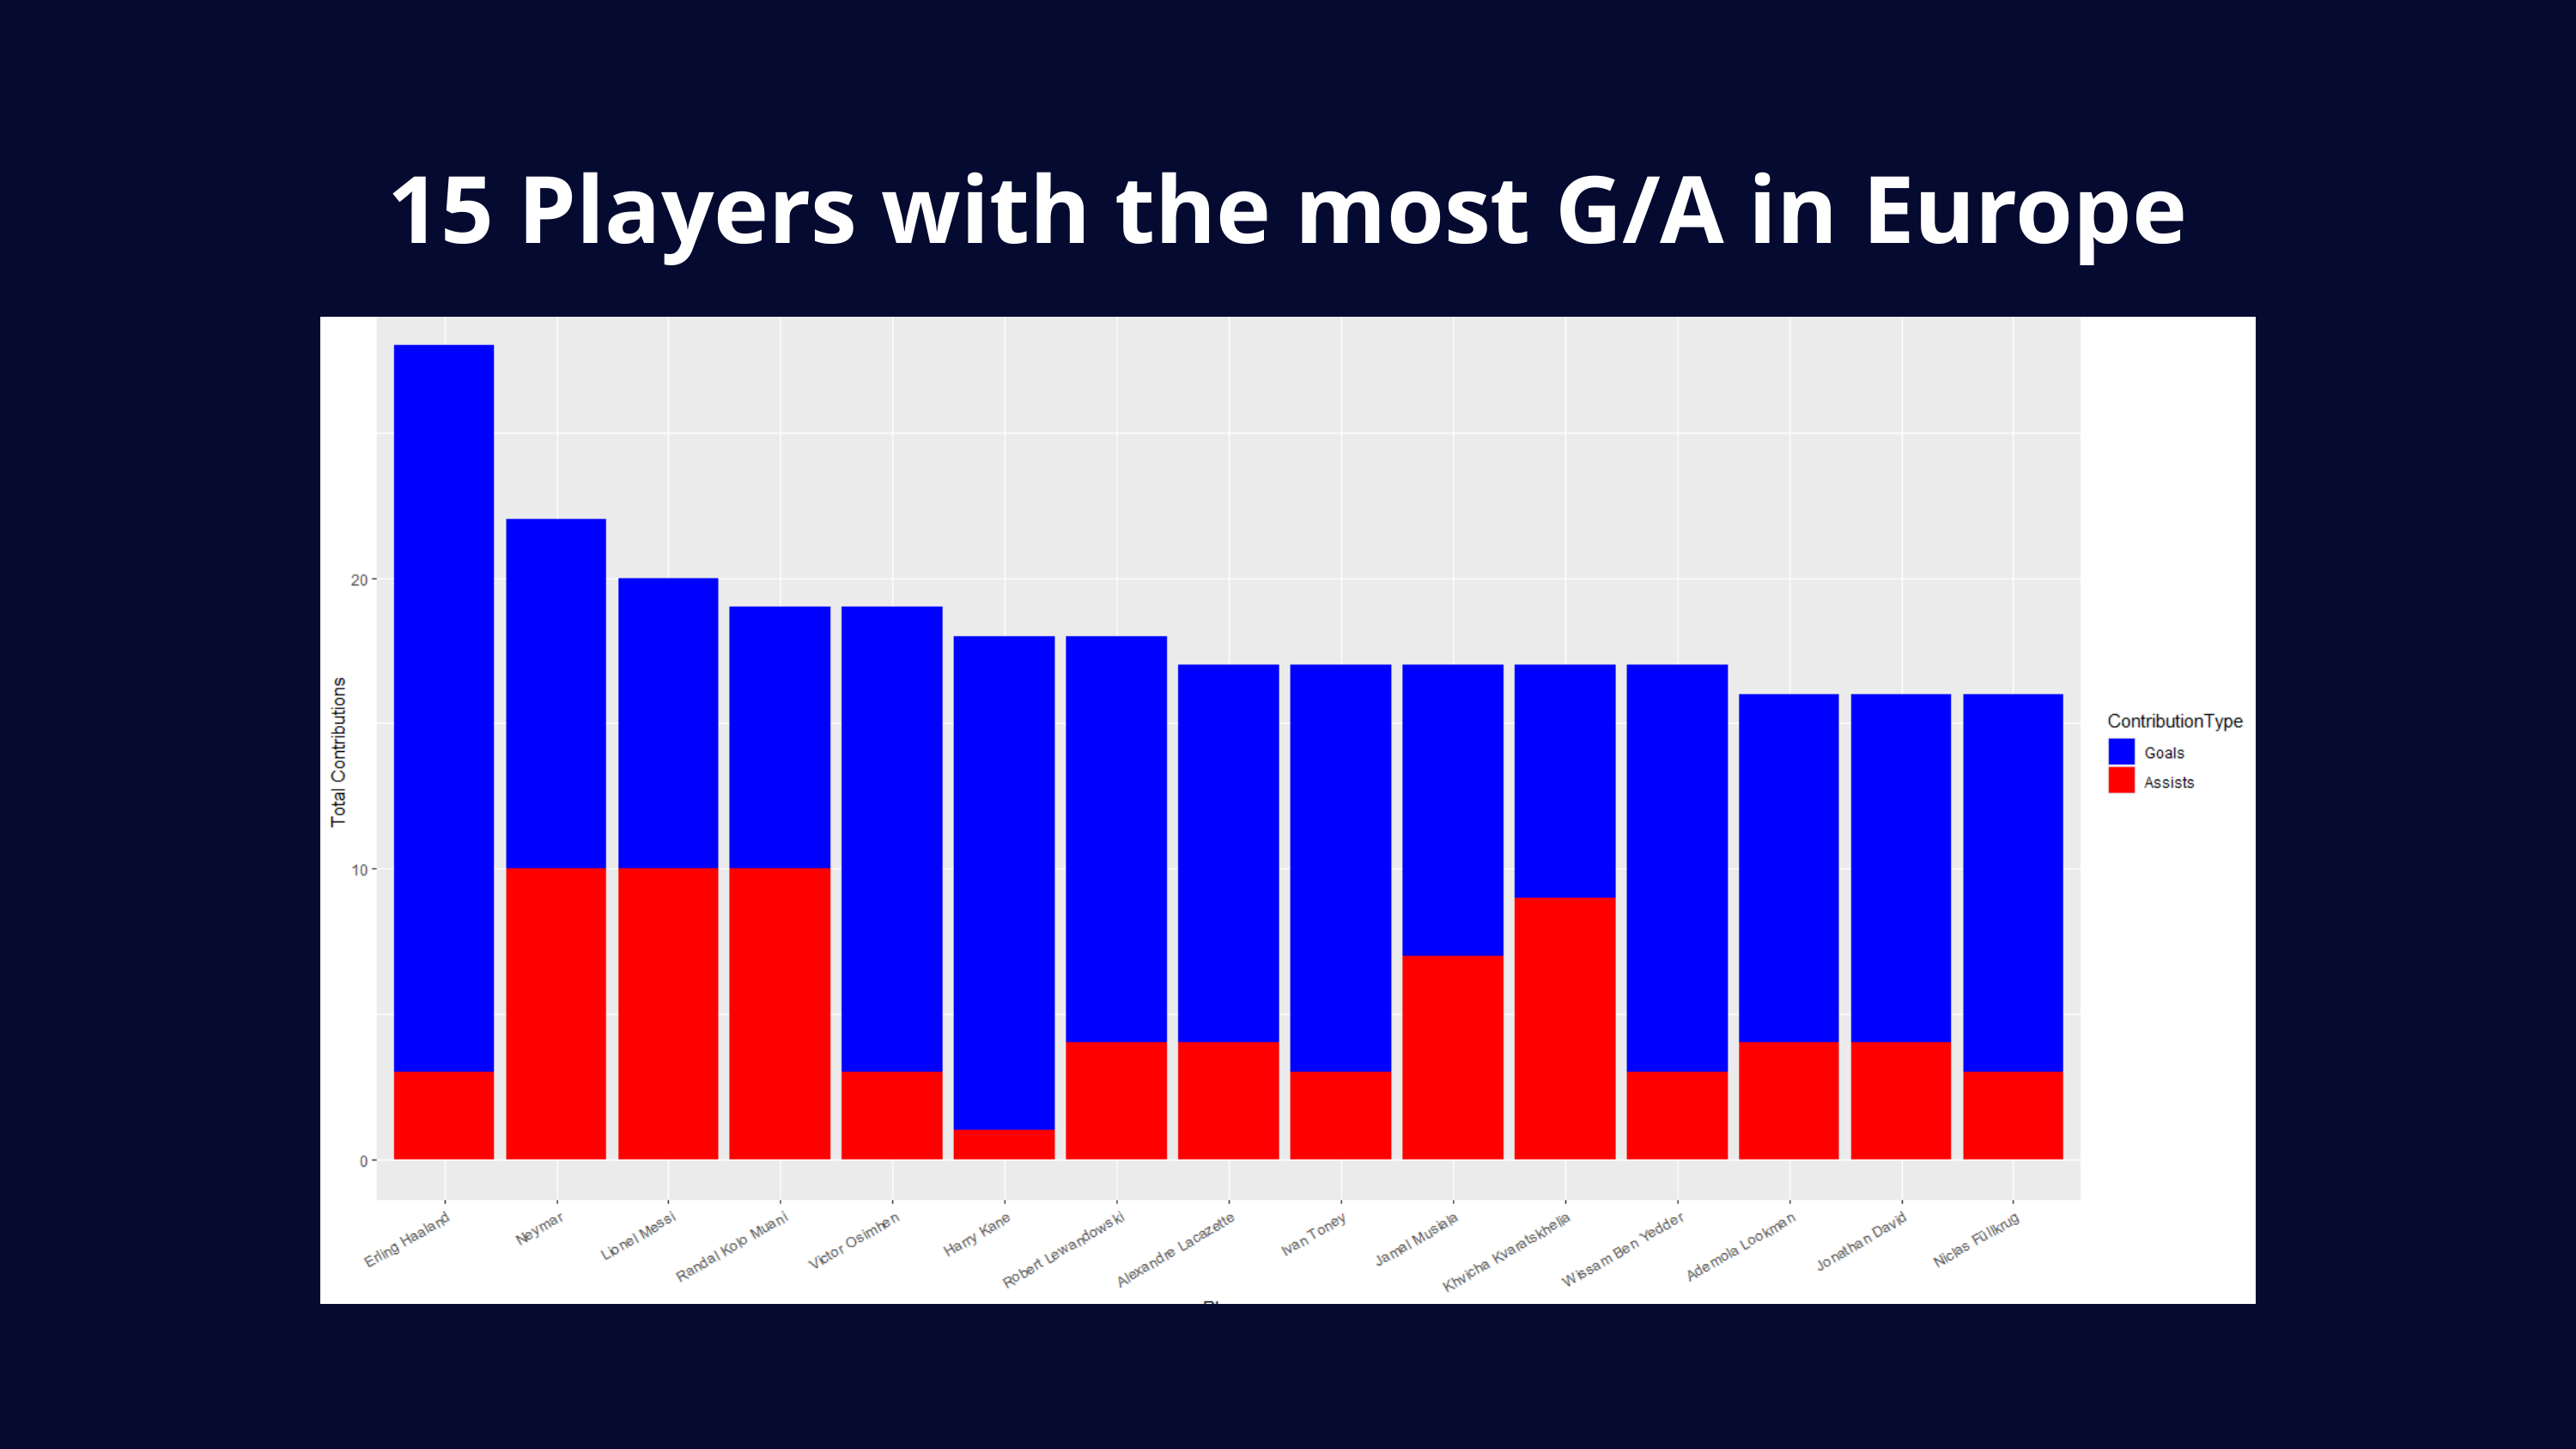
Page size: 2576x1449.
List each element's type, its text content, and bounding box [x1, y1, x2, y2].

text_box [320, 317, 2256, 1304]
text_box 15 Players with the most G/A in Europe [320, 131, 2256, 262]
